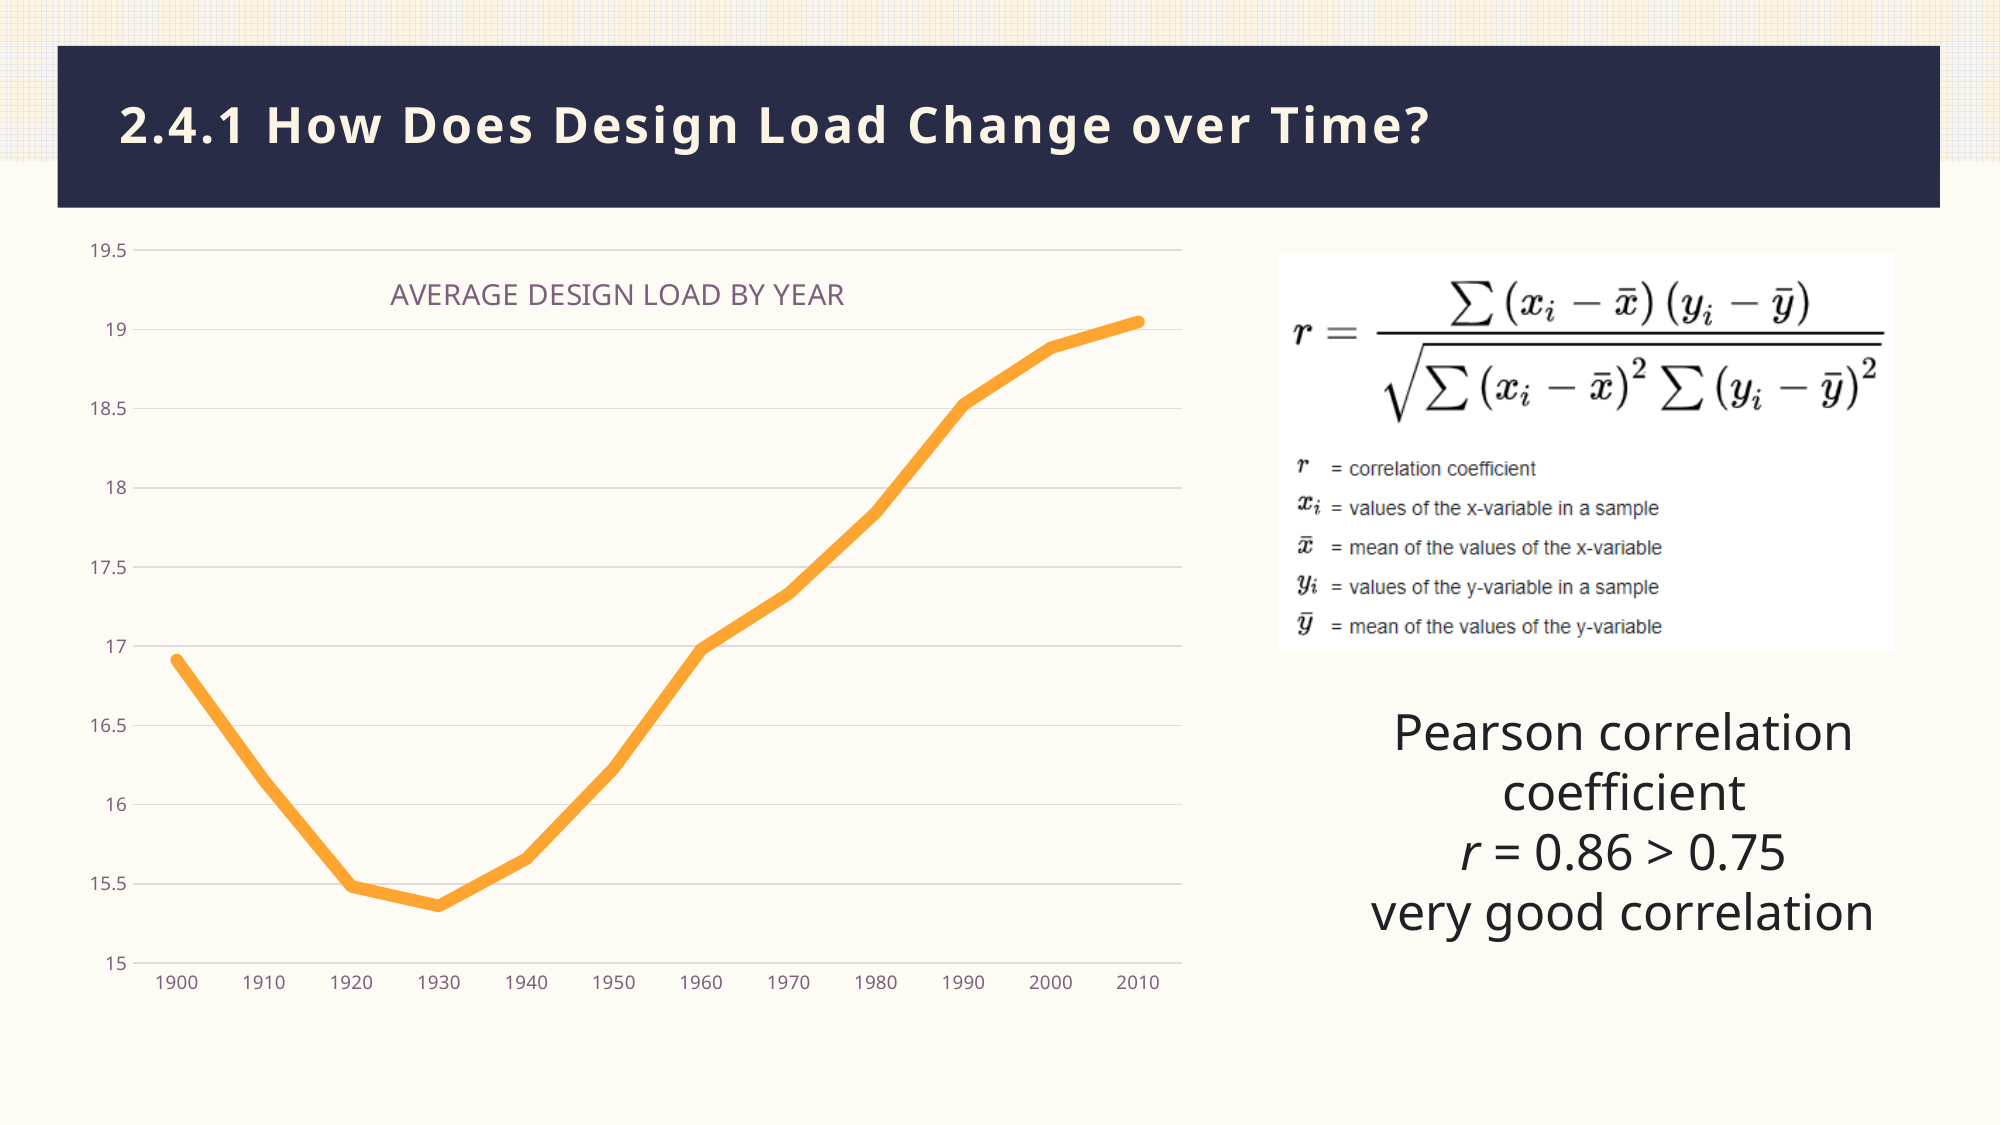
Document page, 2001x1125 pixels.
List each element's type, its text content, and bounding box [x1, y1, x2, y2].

title 2.4.1 How Does Design Load Change over Time? [104, 79, 1894, 176]
text_box Pearson correlation coefficient r = 0.86 > 0.75 very good correlation [1279, 692, 1969, 948]
picture [1279, 253, 1894, 652]
chart [54, 236, 1183, 1068]
